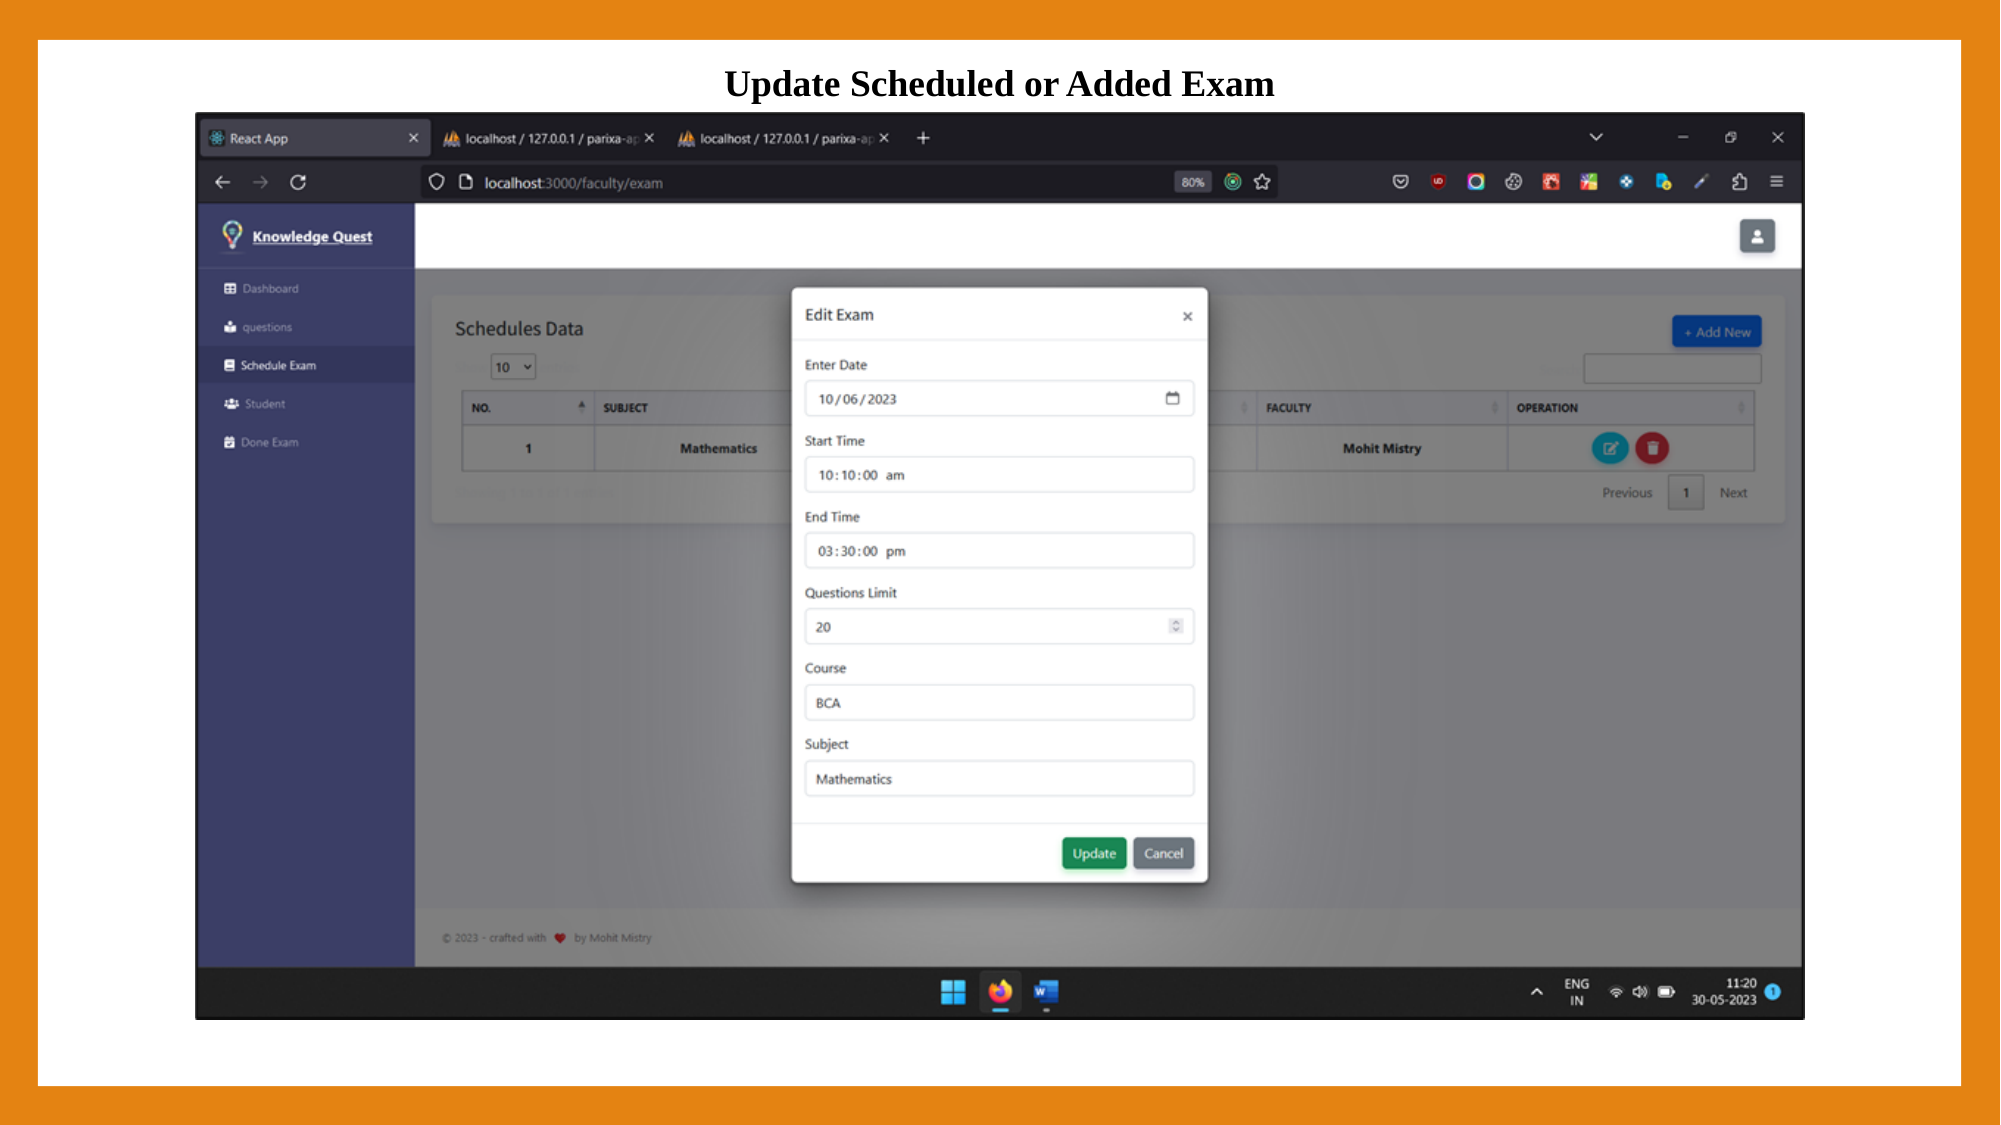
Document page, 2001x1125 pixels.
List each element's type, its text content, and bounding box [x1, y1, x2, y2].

picture [195, 111, 1805, 1020]
text_box Update Scheduled or Added Exam [709, 44, 1291, 111]
